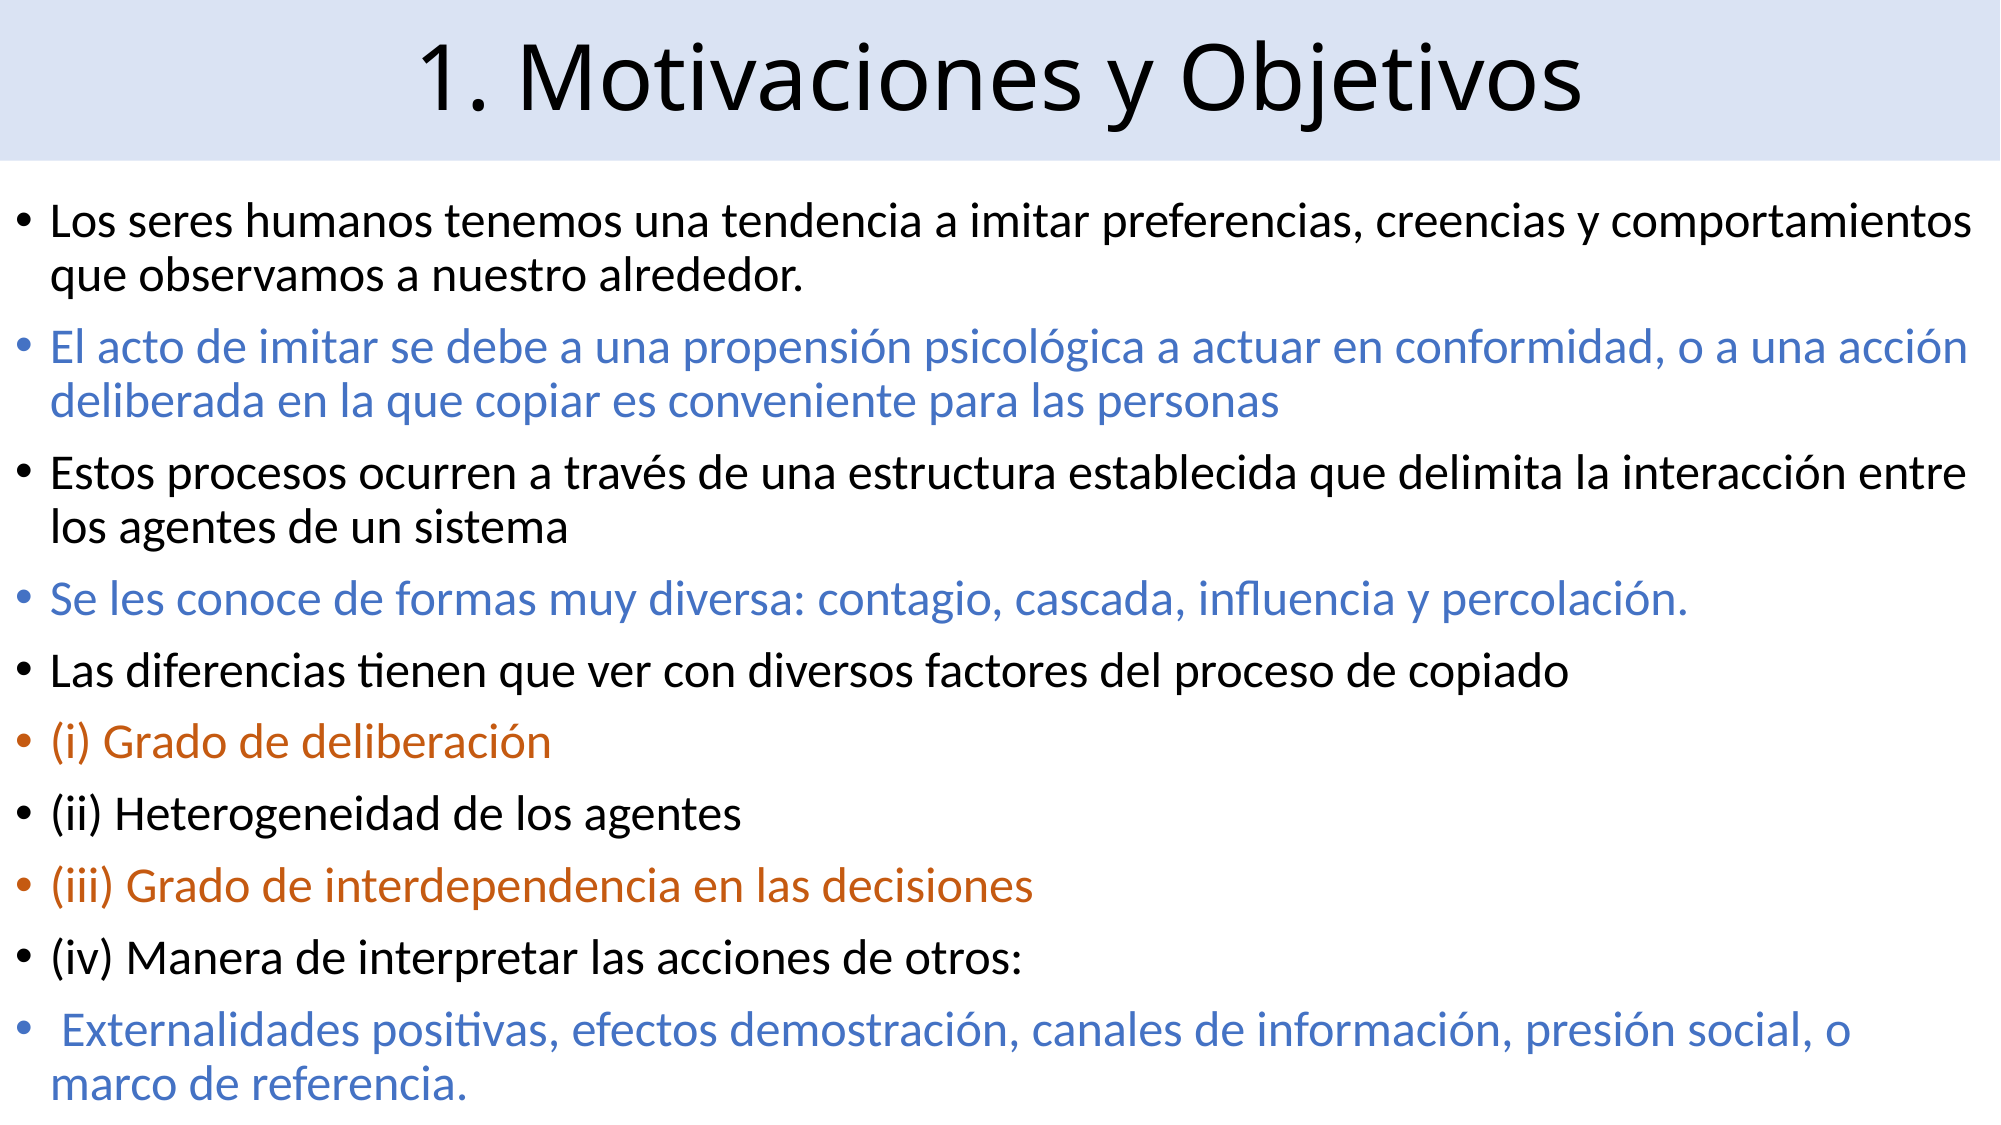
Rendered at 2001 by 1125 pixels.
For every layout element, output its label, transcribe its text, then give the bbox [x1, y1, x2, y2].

list Los seres humanos tenemos una tendencia a imitar preferencias, creencias y comportamientos que observamos a nuestro alrededor. El acto de imitar se debe a una propensión psicológica a actuar en conformidad, o a una acción deliberada en la que copiar es conveniente para las personas Estos procesos ocurren a través de una estructura establecida que delimita la interacción entre los agentes de un sistema Se les conoce de formas muy diversa: contagio, cascada, influencia y percolación. Las diferencias tienen que ver con diversos factores del proceso de copiado (i) Grado de deliberación (ii) Heterogeneidad de los agentes (iii) Grado de interdependencia en las decisiones (iv) Manera de interpretar las acciones de otros: Externalidades positivas, efectos demostración, canales de información, presión social, o marco de referencia. [0, 187, 2000, 1125]
title 1. Motivaciones y Objetivos [0, 0, 2000, 161]
